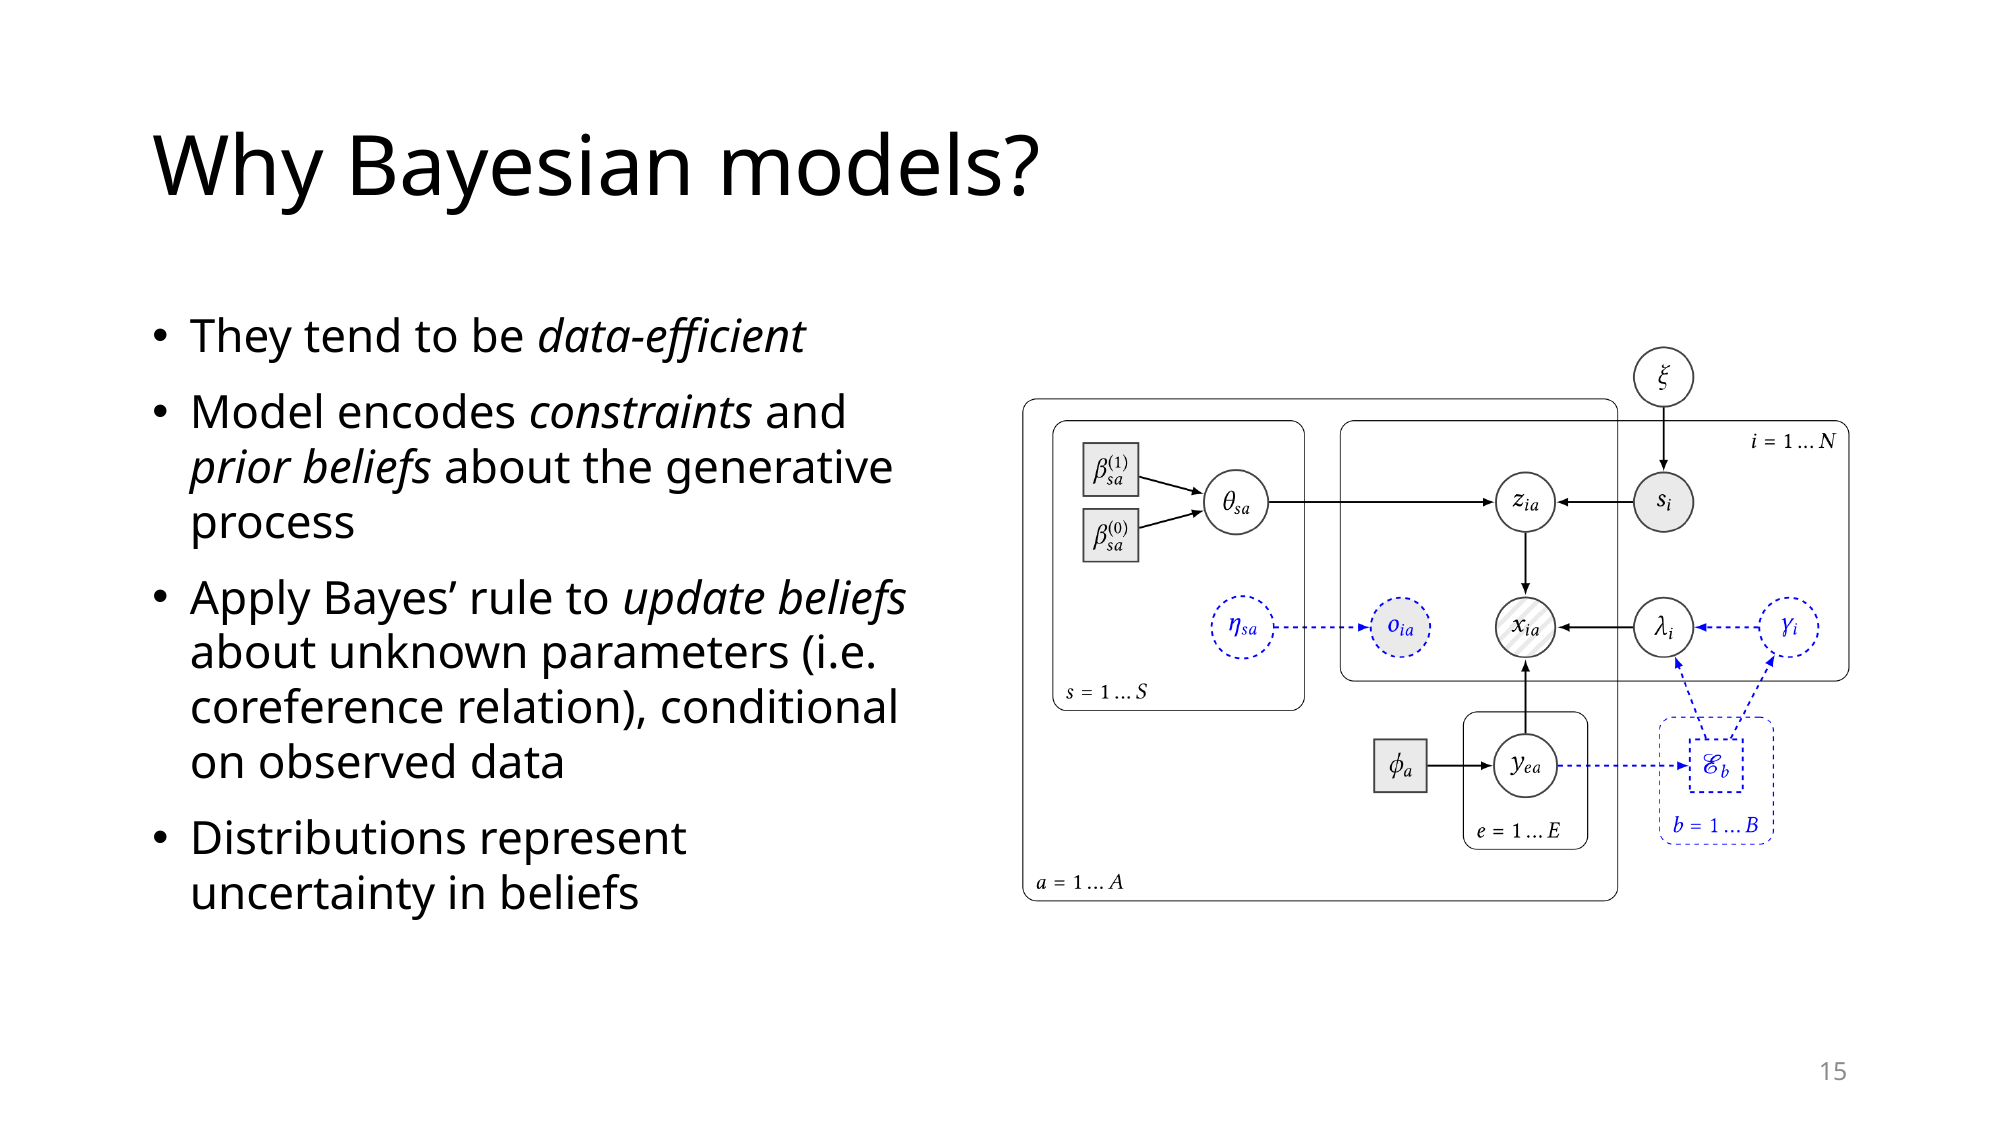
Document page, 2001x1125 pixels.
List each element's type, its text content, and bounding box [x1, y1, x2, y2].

title Why Bayesian models? [137, 59, 1863, 278]
picture [1010, 338, 1863, 912]
list They tend to be data-efficient Model encodes constraints and prior beliefs about the generative process Apply Bayes’ rule to update beliefs about unknown parameters (i.e. coreference relation), conditional on observed data Distributions represent uncertainty in beliefs [137, 299, 933, 1014]
slide_number 15 [1412, 1042, 1863, 1103]
